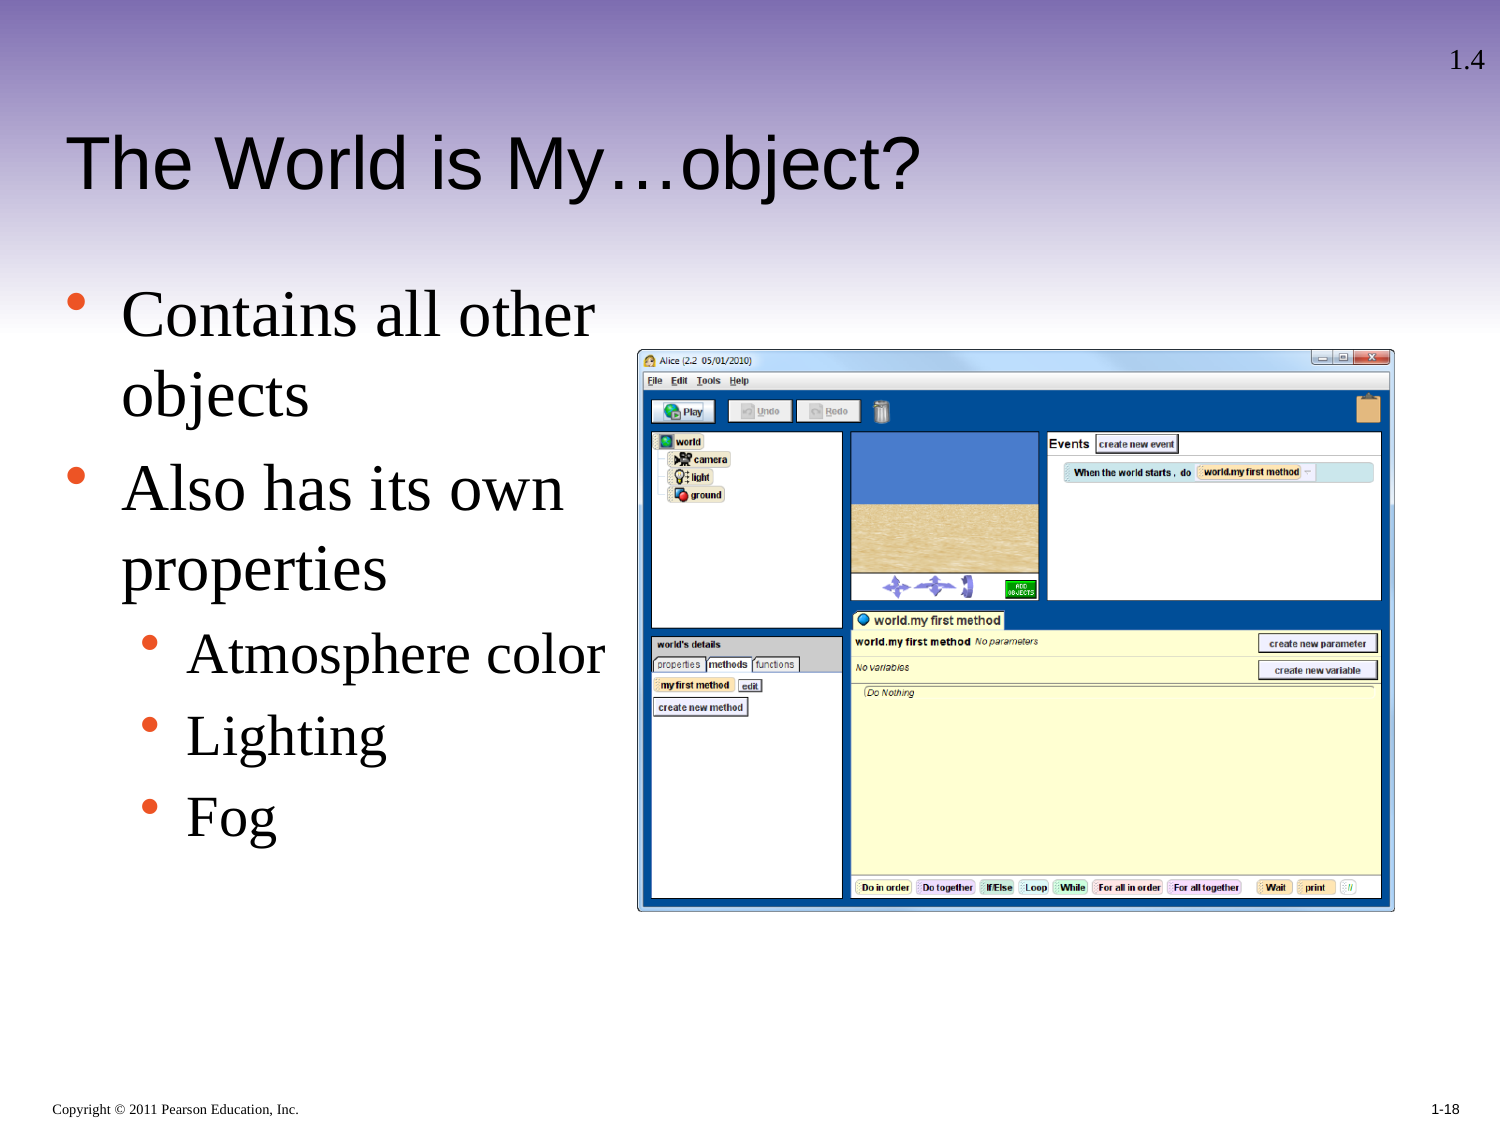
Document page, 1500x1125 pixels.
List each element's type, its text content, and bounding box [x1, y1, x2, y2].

title The World is My…object? [49, 49, 1463, 213]
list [637, 349, 1395, 913]
slide_number 1-18 [1162, 1049, 1476, 1125]
list Contains all other objects Also has its own properties Atmosphere color Lighting Fog [49, 262, 718, 1013]
text_box 1.4 [1325, 0, 1500, 83]
